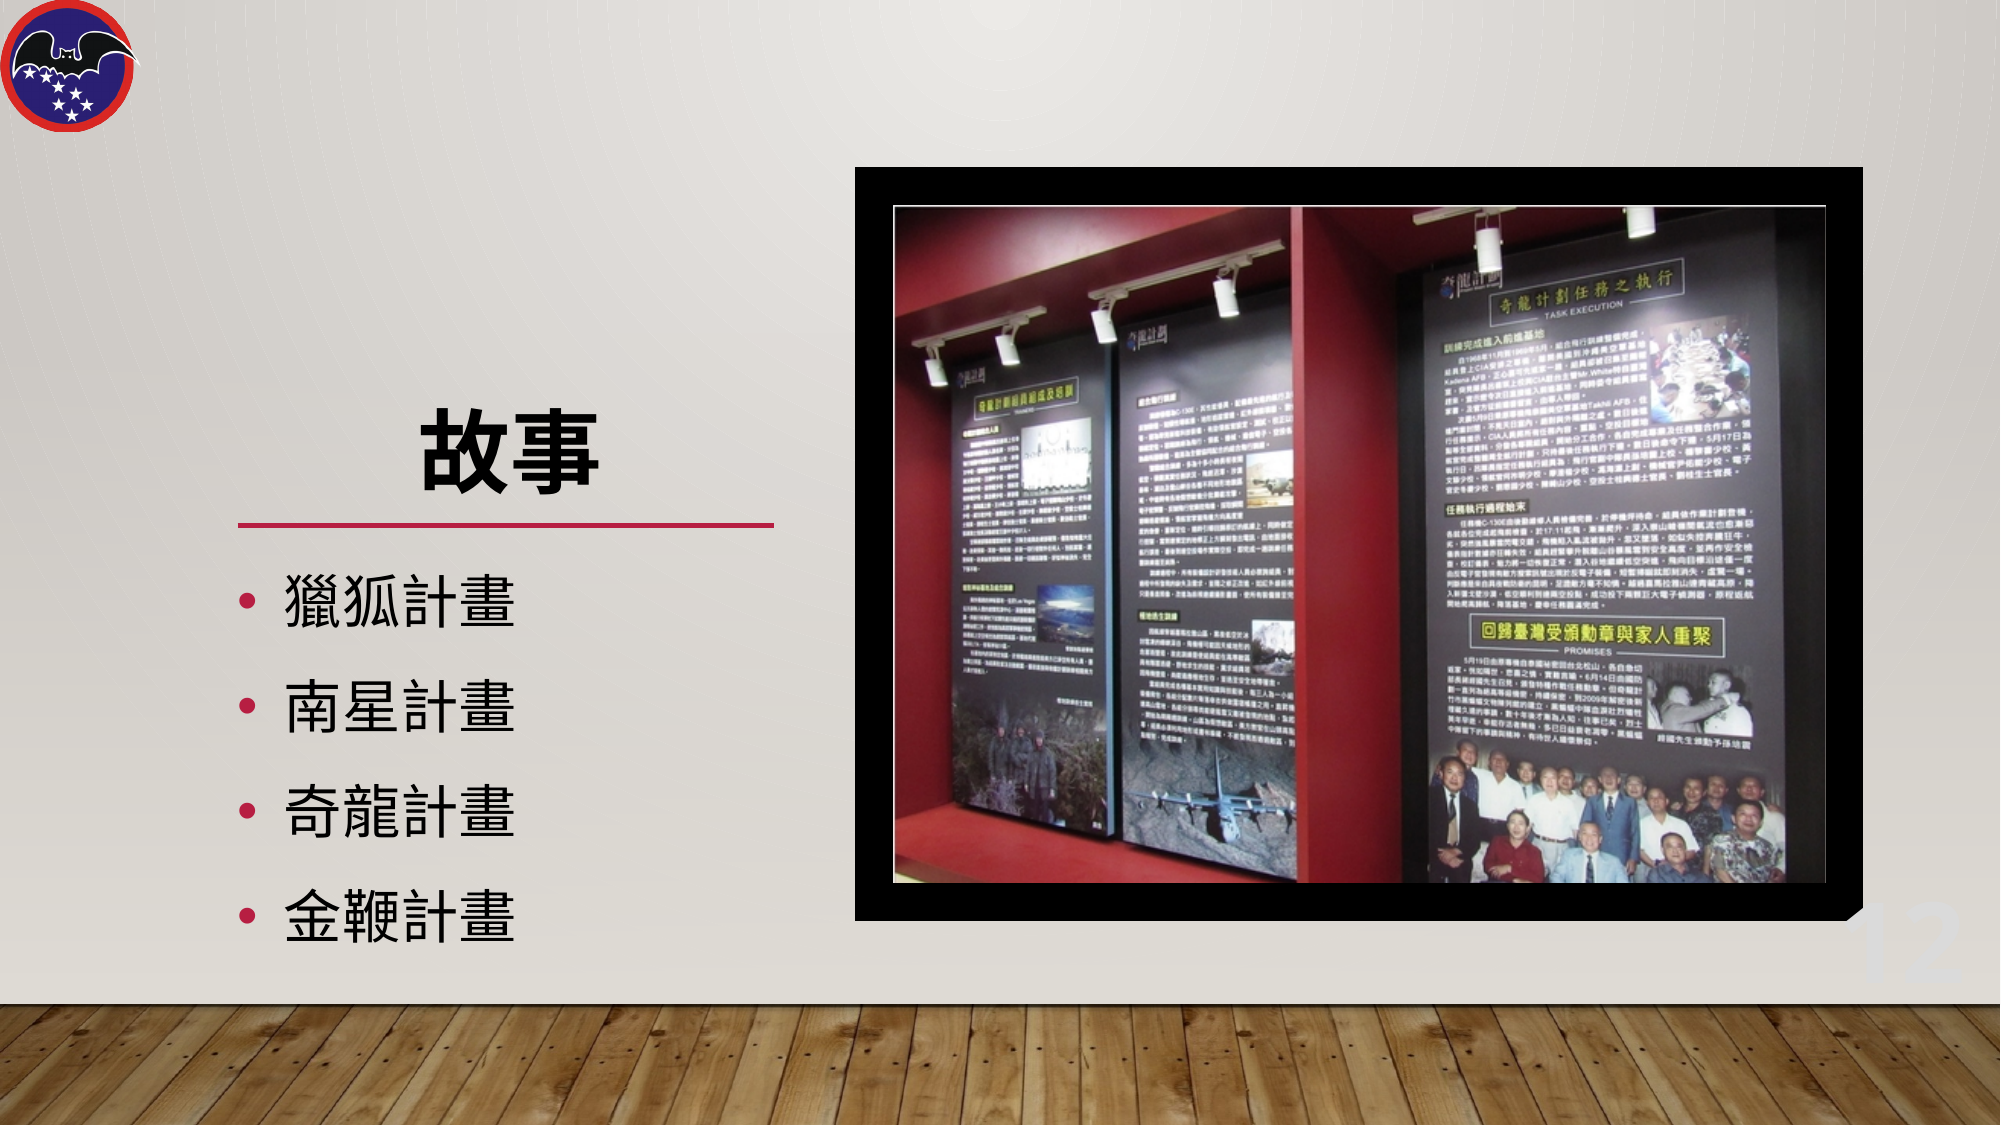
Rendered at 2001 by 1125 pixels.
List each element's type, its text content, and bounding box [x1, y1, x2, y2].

picture [892, 204, 1826, 884]
text_box 12 [1814, 863, 1989, 1014]
list 獵狐計畫 南星計畫 奇龍計畫 金鞭計畫 [221, 543, 853, 913]
picture [0, 0, 141, 134]
picture [0, 1004, 2000, 1125]
text_box 故事 [0, 386, 855, 512]
